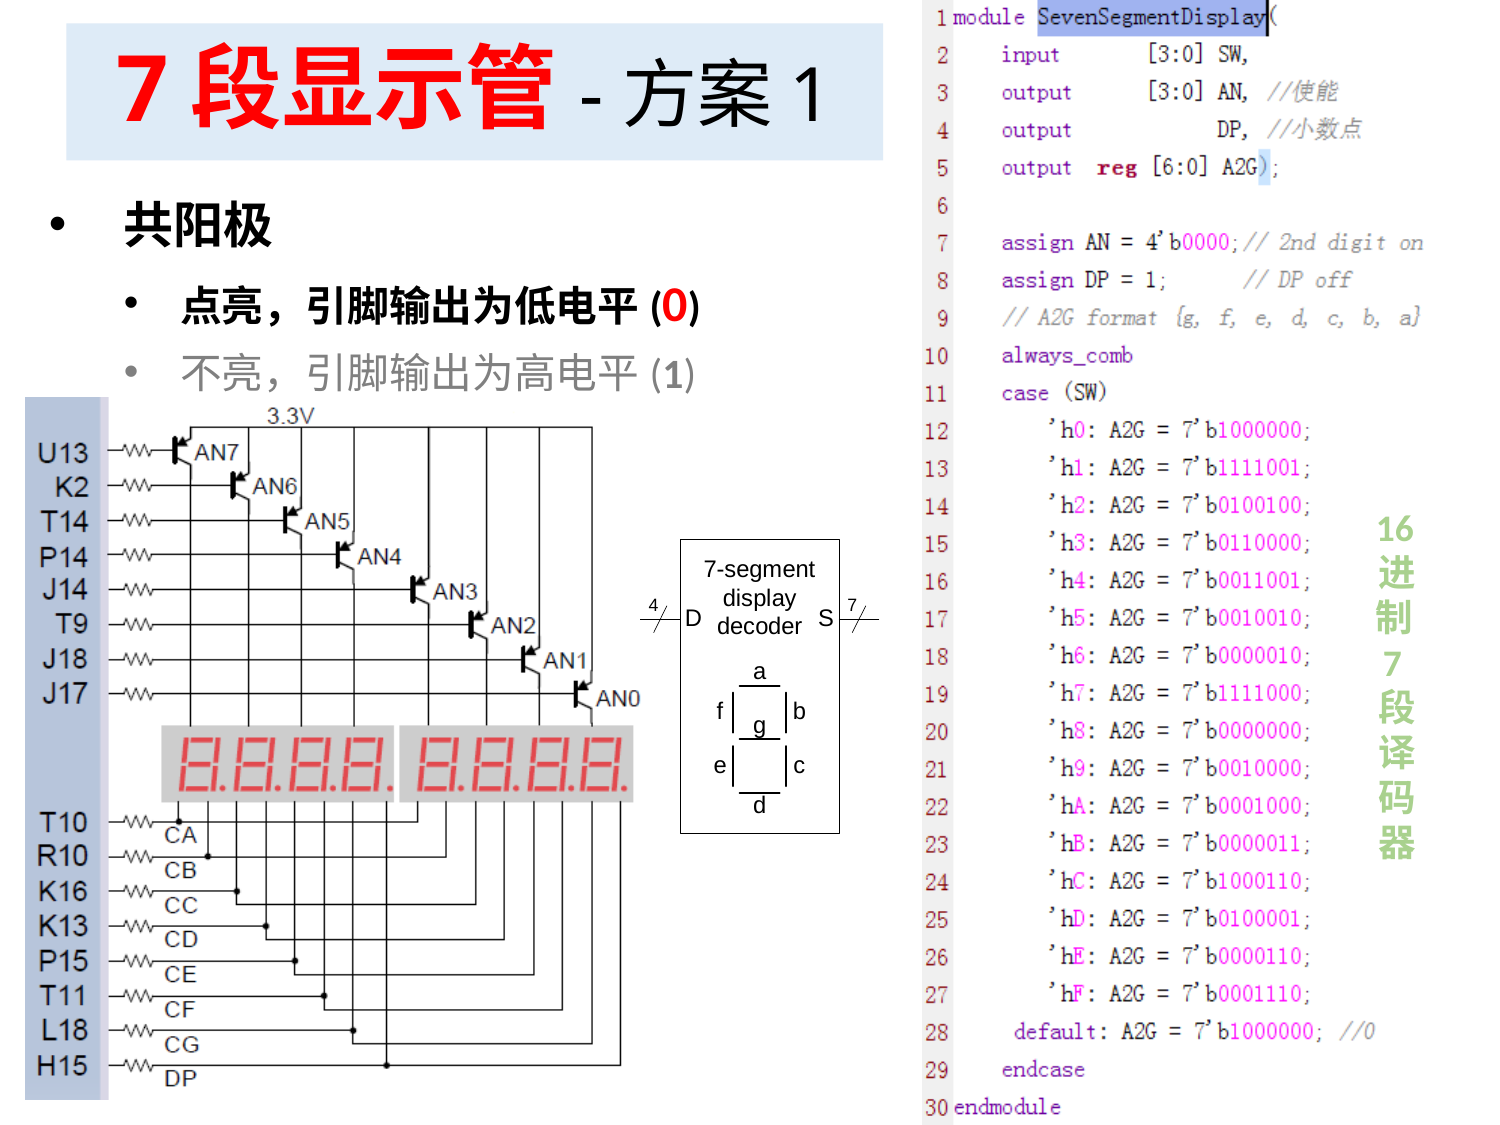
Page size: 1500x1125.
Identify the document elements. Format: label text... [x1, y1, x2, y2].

picture [921, 0, 1433, 1125]
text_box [623, 534, 884, 837]
title 7段显示管-方案1 [66, 23, 884, 161]
text_box 共阳极 点亮，引脚输出为低电平(0) 不亮，引脚输出为高电平(1) 共阴极 [34, 168, 716, 482]
picture [25, 397, 647, 1100]
